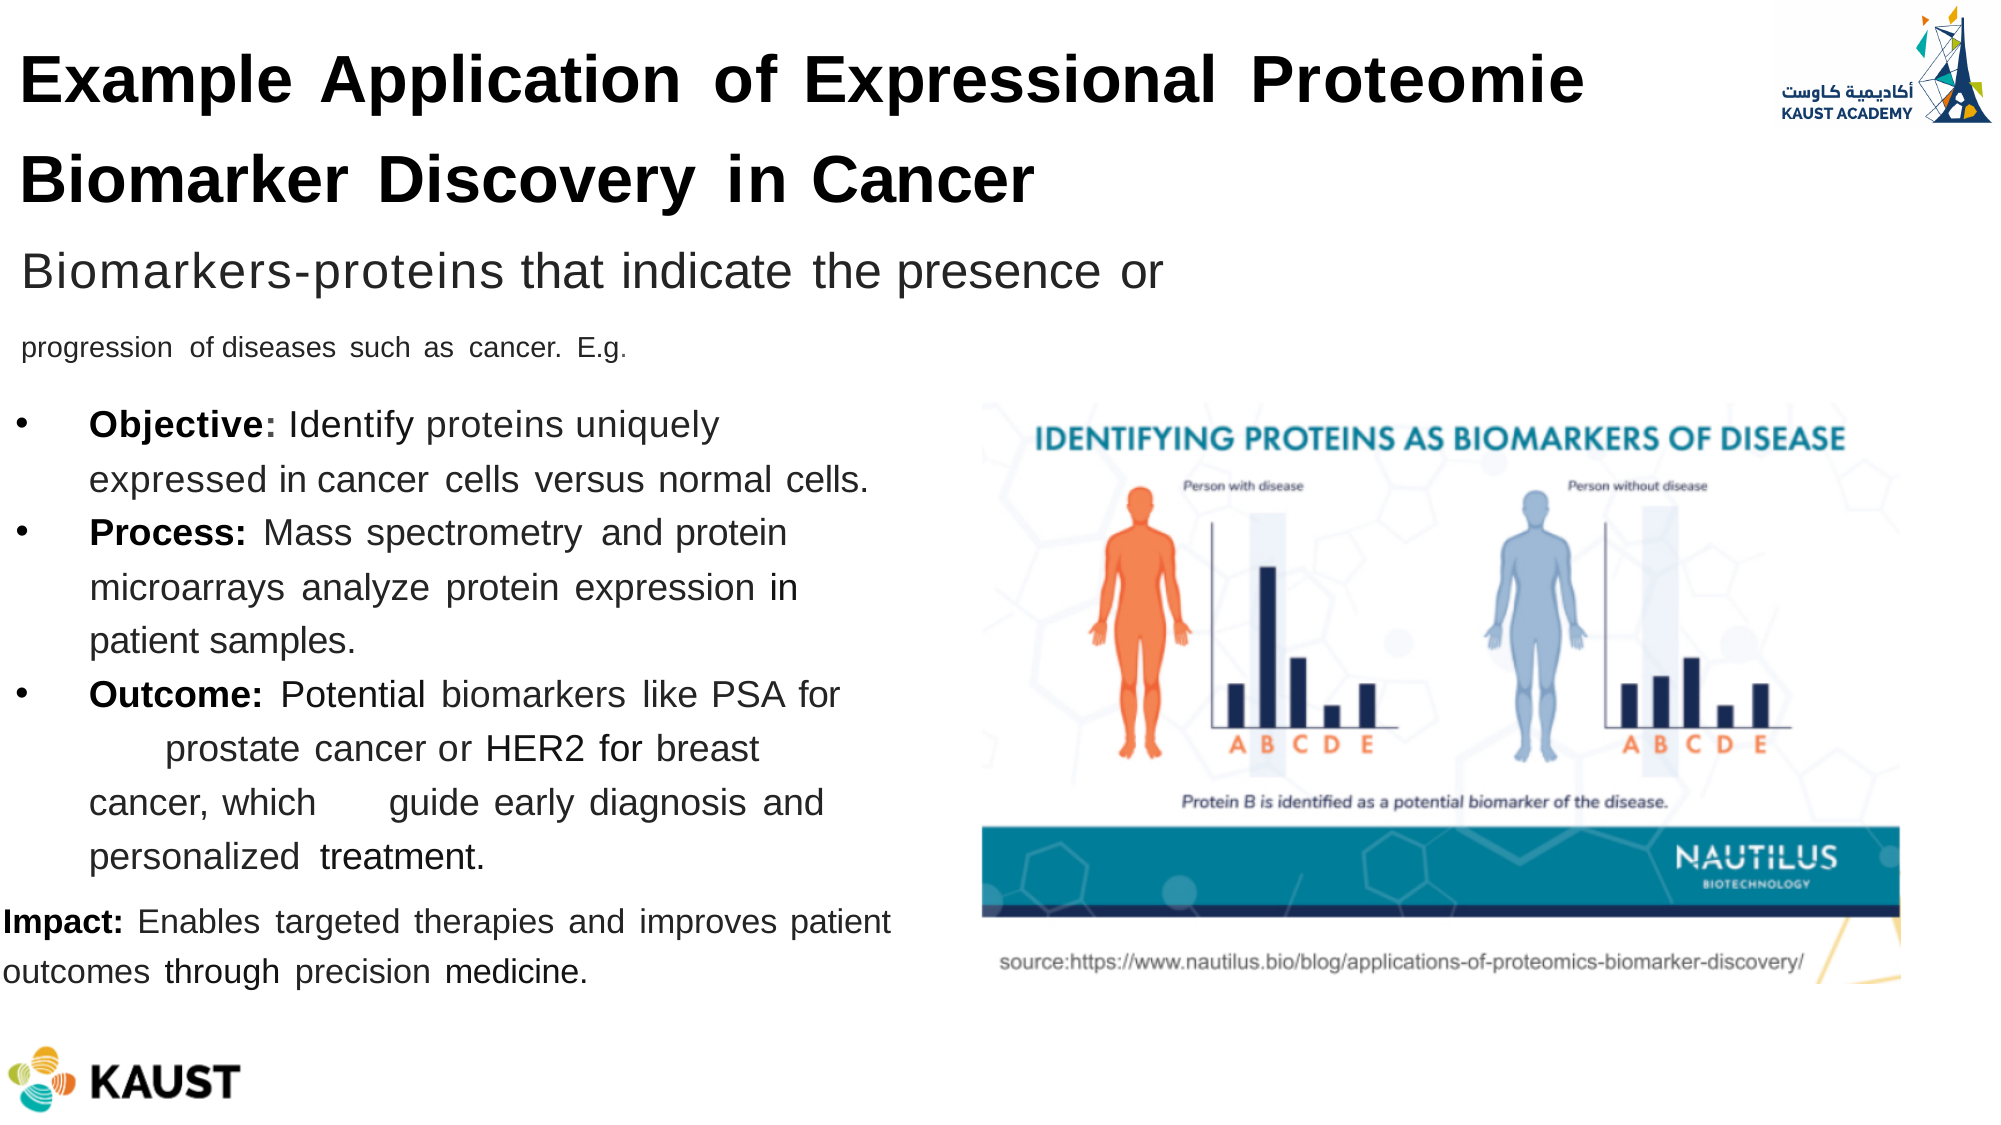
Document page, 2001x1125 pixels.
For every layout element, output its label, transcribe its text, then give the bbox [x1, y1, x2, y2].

picture [972, 363, 1901, 984]
text_box Biomarkers-proteins that indicate the presence or progression of diseases such as cancer. E.g. [17, 228, 1929, 369]
text_box Impact: Enables targeted therapies and improves patient outcomes through precision medicine. [0, 888, 905, 991]
title Example Application of Expressional Proteomie Biomarker Discovery in Cancer [17, 14, 1791, 216]
picture [1774, 0, 2000, 129]
picture [1, 1037, 250, 1123]
text_box Objective: Identify proteins uniquely expressed in cancer cells versus normal cells. Process: Mass spectrometry and protein microarrays analyze protein expression in patient samples. Outcome: Potential biomarkers like PSA for prostate cancer or HER2 for breast cancer, which guide early diagnosis and personalized treatment. [12, 387, 876, 878]
